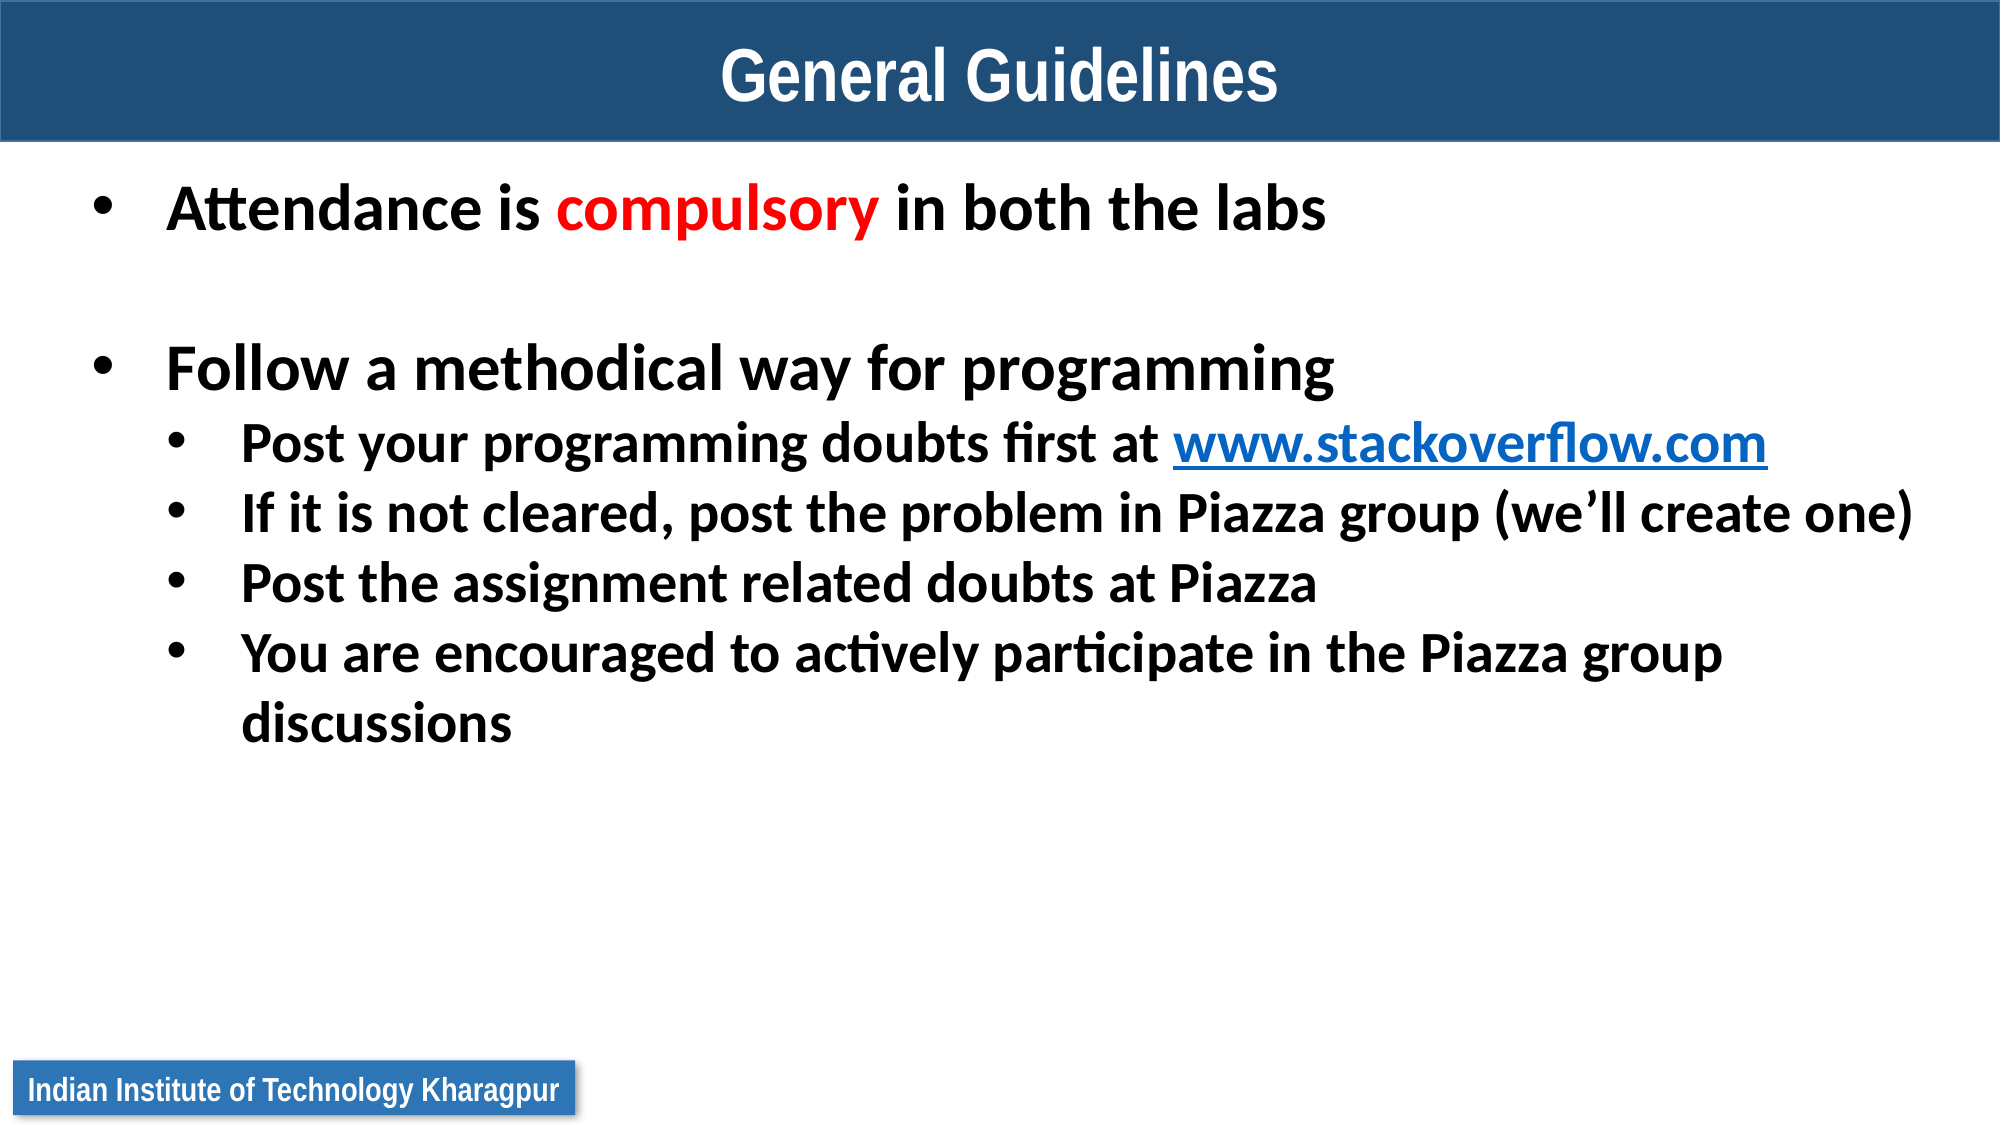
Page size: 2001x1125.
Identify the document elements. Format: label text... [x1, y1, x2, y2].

text_box General Guidelines [0, 0, 2000, 142]
text_box Indian Institute of Technology Kharagpur [13, 1060, 576, 1116]
text_box Attendance is compulsory in both the labs Follow a methodical way for programming Post your programming doubts first at www.stackoverflow.com If it is not cleared, post the problem in Piazza group (we’ll create one) Post the assignment related doubts at Piazza You are encouraged to actively participate in the Piazza group discussions [64, 156, 1935, 762]
